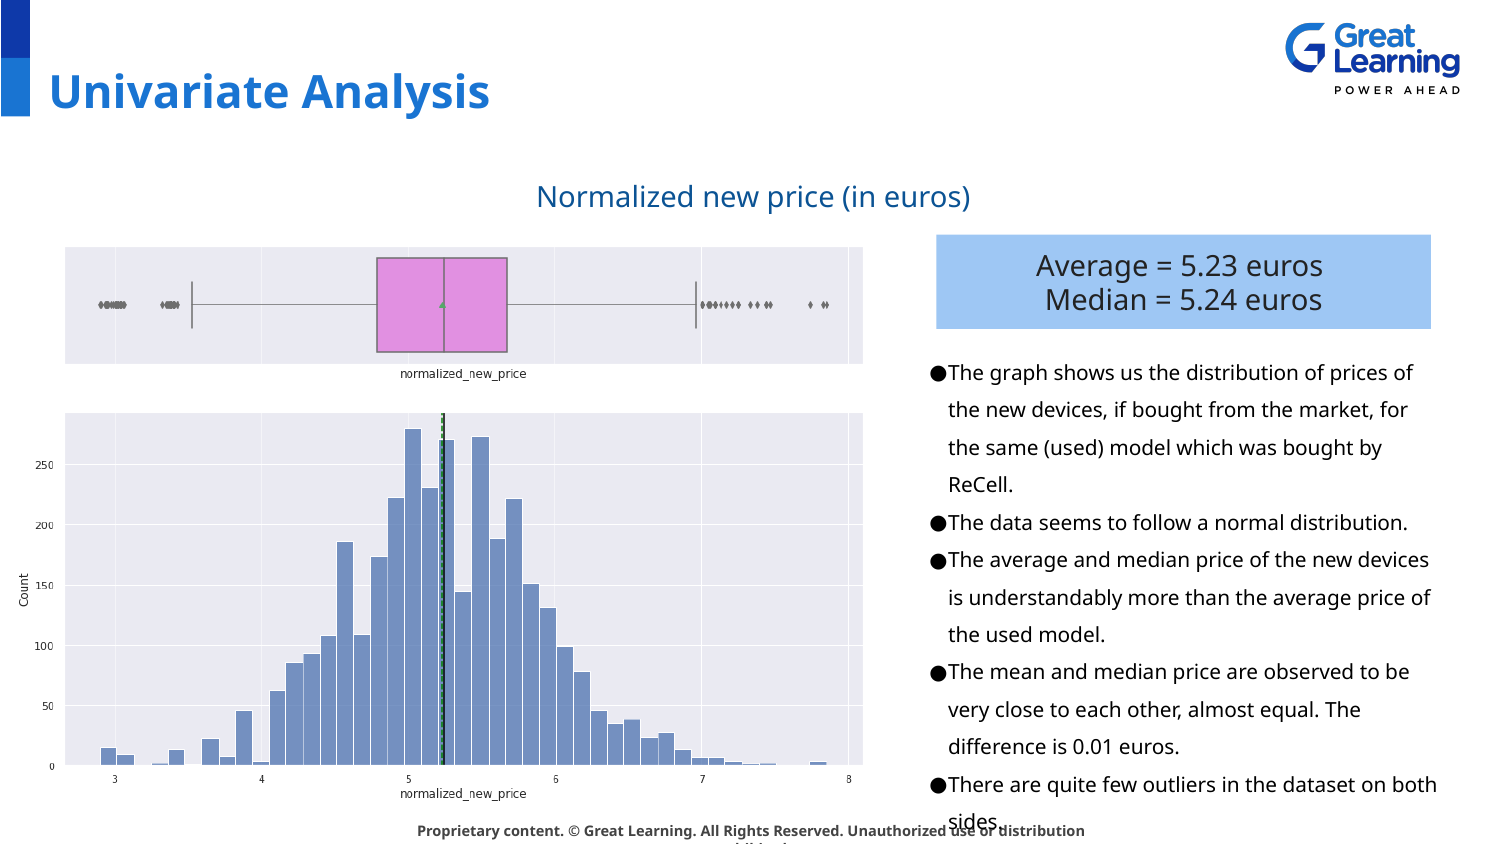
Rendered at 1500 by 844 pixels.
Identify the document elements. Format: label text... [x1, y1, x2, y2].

text_box Average = 5.23 euros Median = 5.24 euros [934, 232, 1433, 331]
title Univariate Analysis [33, 47, 1431, 142]
text_box Normalized new price (in euros) [510, 163, 997, 229]
picture [10, 239, 868, 807]
text_box The graph shows us the distribution of prices of the new devices, if bought from the market, for the same (used) model which was bought by ReCell. The data seems to follow a normal distribution. The average and median price of the new devices is understandably more than the average price of the used model. The mean and median price are observed to be very close to each other, almost equal. The difference is 0.01 euros. There are quite few outliers in the dataset on both sides. [914, 331, 1453, 844]
picture [1258, 11, 1487, 106]
